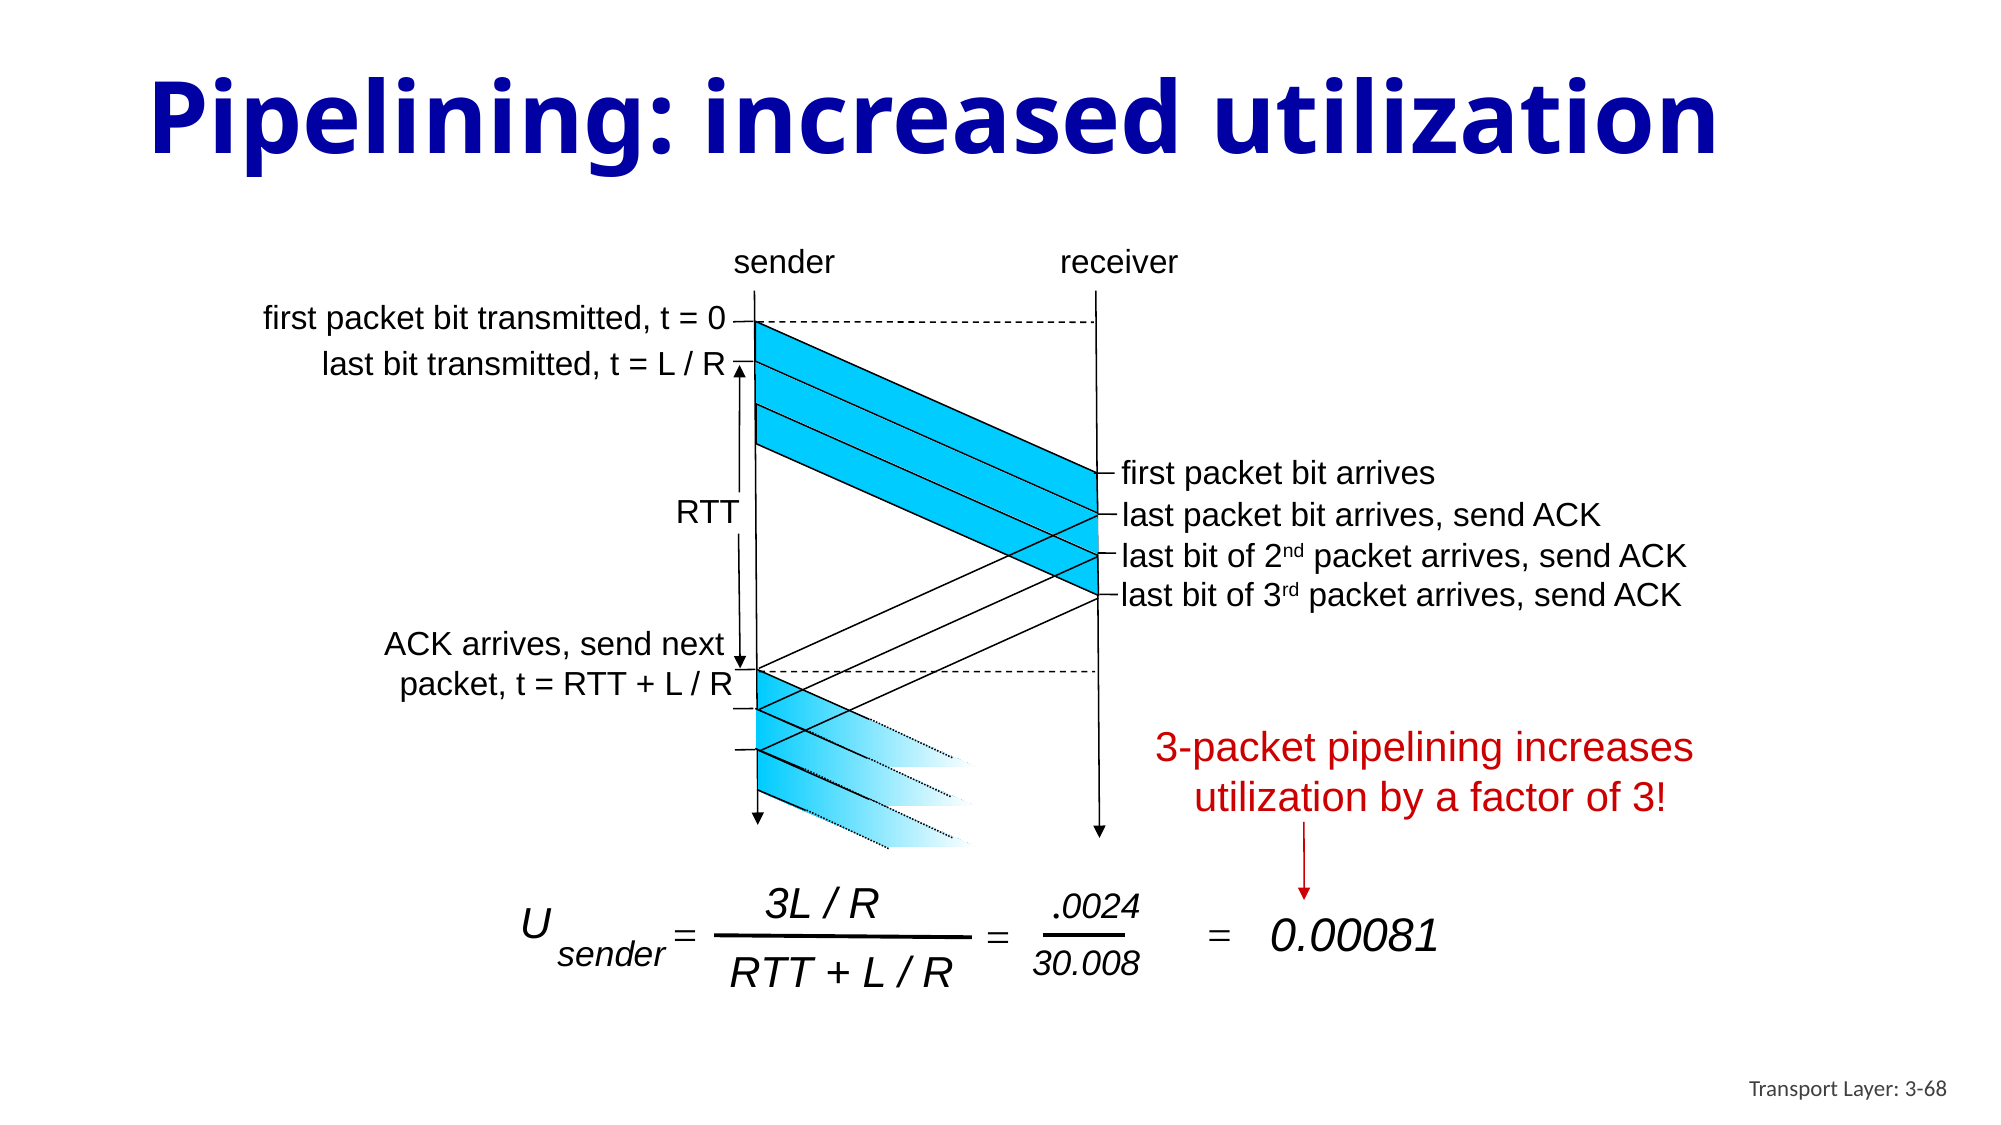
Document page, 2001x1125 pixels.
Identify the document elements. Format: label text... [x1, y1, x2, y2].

slide_number Transport Layer: 3-68 [1512, 1056, 1963, 1117]
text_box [490, 865, 1598, 1019]
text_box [235, 232, 1736, 850]
title Pipelining: increased utilization [131, 47, 1952, 195]
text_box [1140, 712, 1709, 900]
